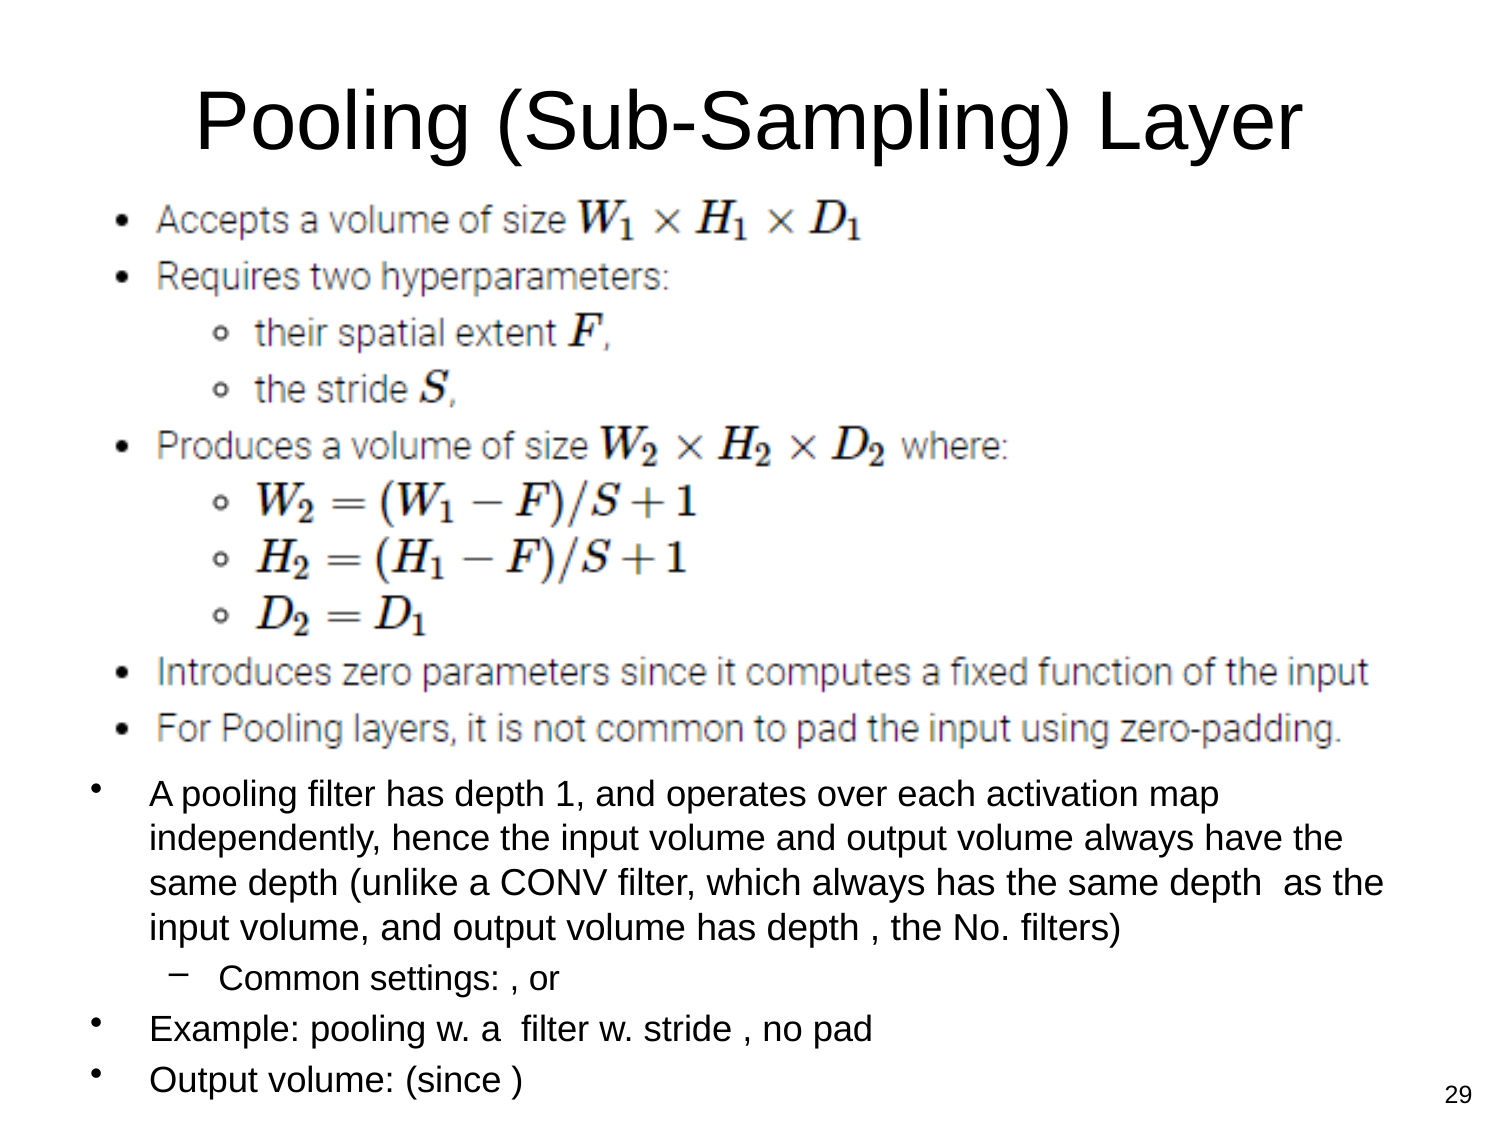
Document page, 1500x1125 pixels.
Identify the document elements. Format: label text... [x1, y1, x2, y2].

title Pooling (Sub-Sampling) Layer [74, 44, 1426, 188]
slide_number 29 [1137, 1070, 1488, 1112]
picture [111, 196, 1377, 755]
